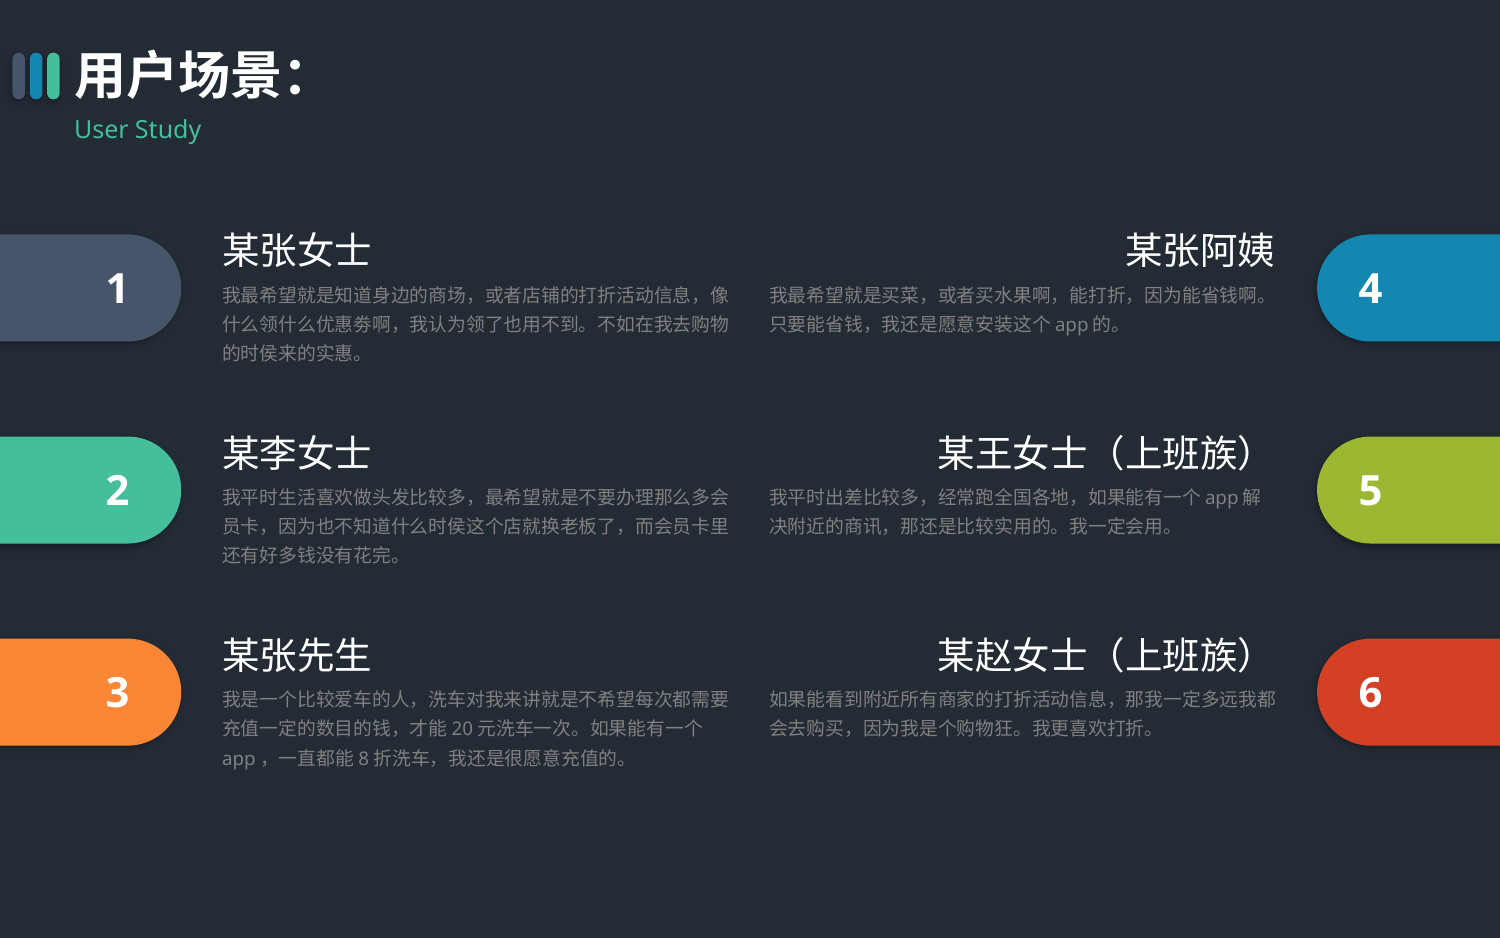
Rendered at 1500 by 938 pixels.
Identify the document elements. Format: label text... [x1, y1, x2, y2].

list 某李女士 [222, 436, 564, 468]
list 某张先生 [222, 638, 564, 670]
list 用户场景： [74, 44, 1425, 104]
list 如果能看到附近所有商家的打折活动信息，那我一定多远我都会去购买，因为我是个购物狂。我更喜欢打折。 [769, 681, 1277, 788]
list 我最希望就是知道身边的商场，或者店铺的打折活动信息，像什么领什么优惠劵啊，我认为领了也用不到。不如在我去购物的时侯来的实惠。 [222, 276, 730, 384]
list 4 [1327, 240, 1414, 333]
list 1 [74, 240, 161, 333]
list 3 [74, 644, 161, 738]
list User Study [74, 113, 1425, 145]
list 我最希望就是买菜，或者买水果啊，能打折，因为能省钱啊。只要能省钱，我还是愿意安装这个app的。 [769, 276, 1277, 384]
list 我是一个比较爱车的人，洗车对我来讲就是不希望每次都需要充值一定的数目的钱，才能20元洗车一次。如果能有一个app，一直都能8折洗车，我还是很愿意充值的。 [222, 681, 730, 788]
list 某赵女士（上班族） [933, 638, 1275, 670]
list 6 [1327, 644, 1414, 738]
list 某王女士（上班族） [933, 436, 1275, 468]
list 5 [1327, 442, 1414, 535]
list 我平时出差比较多，经常跑全国各地，如果能有一个app解决附近的商讯，那还是比较实用的。我一定会用。 [769, 478, 1277, 586]
list 某张阿姨 [933, 234, 1275, 266]
list 某张女士 [222, 234, 564, 266]
list 2 [74, 442, 161, 535]
list 我平时生活喜欢做头发比较多，最希望就是不要办理那么多会员卡，因为也不知道什么时侯这个店就换老板了，而会员卡里还有好多钱没有花完。 [222, 478, 730, 586]
